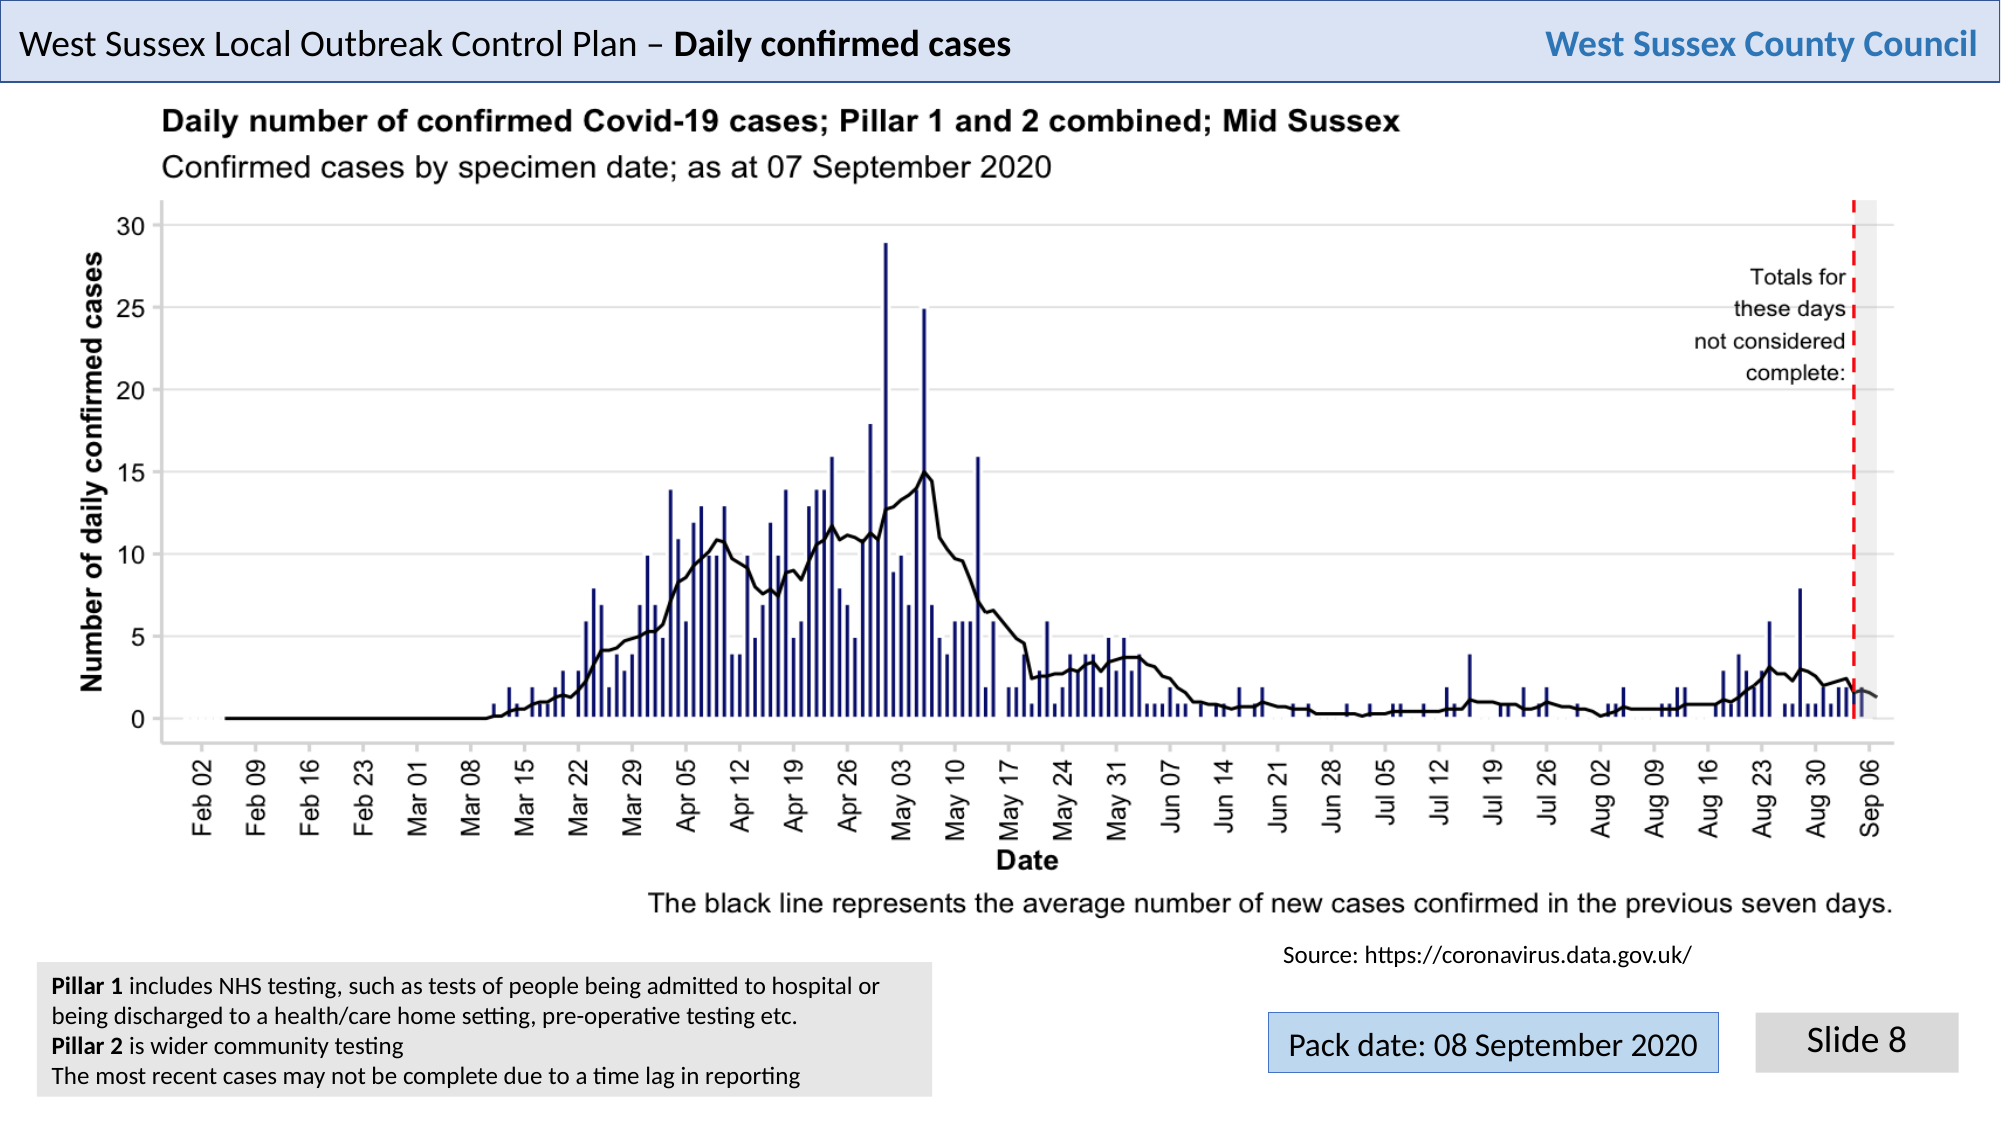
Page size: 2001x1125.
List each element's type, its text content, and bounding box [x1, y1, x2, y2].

picture [63, 91, 1912, 935]
list Slide 8 [1755, 1012, 1959, 1073]
list Source: https://coronavirus.data.gov.uk/ [1268, 935, 1912, 995]
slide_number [1268, 1012, 1719, 1073]
